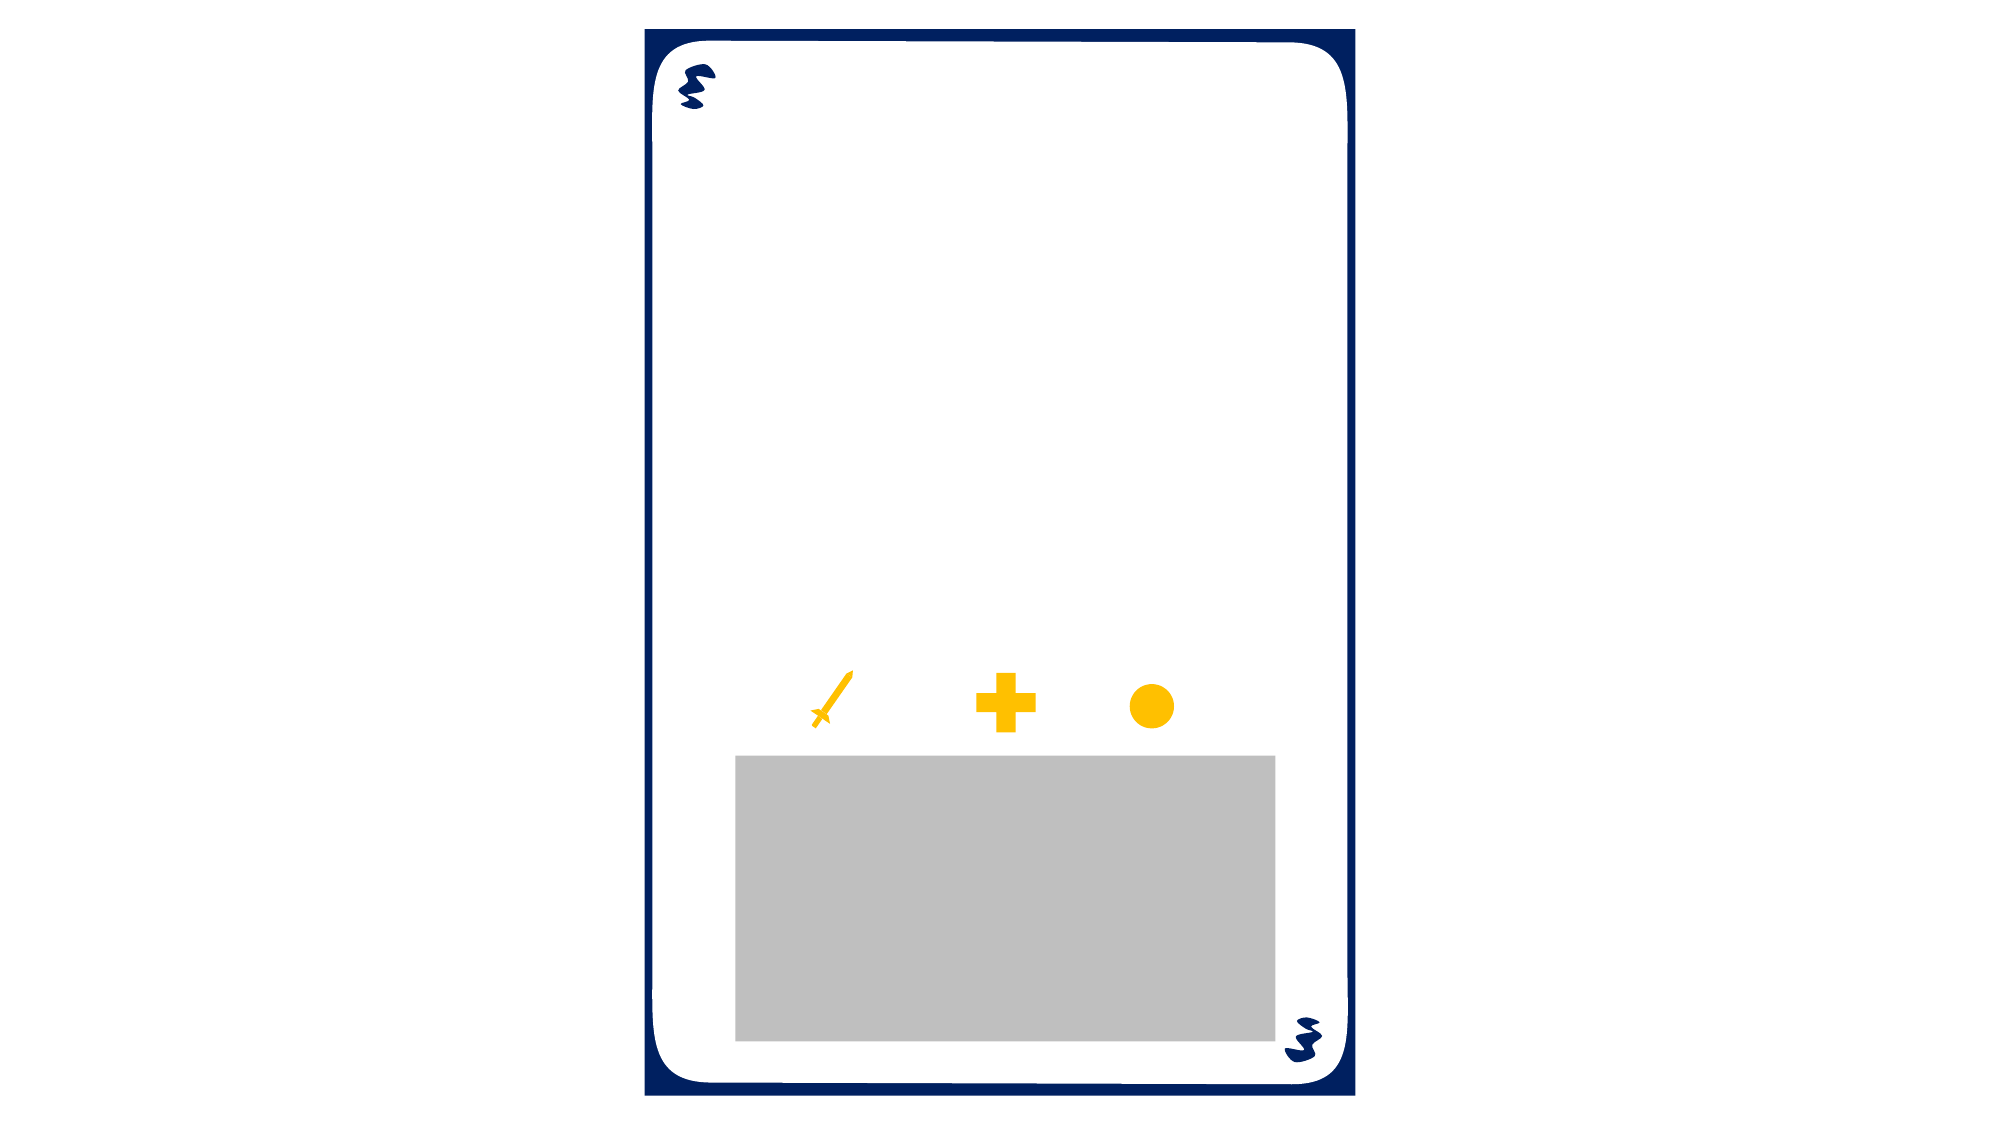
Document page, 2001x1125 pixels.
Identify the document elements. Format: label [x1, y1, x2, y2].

text_box [644, 29, 1356, 1096]
